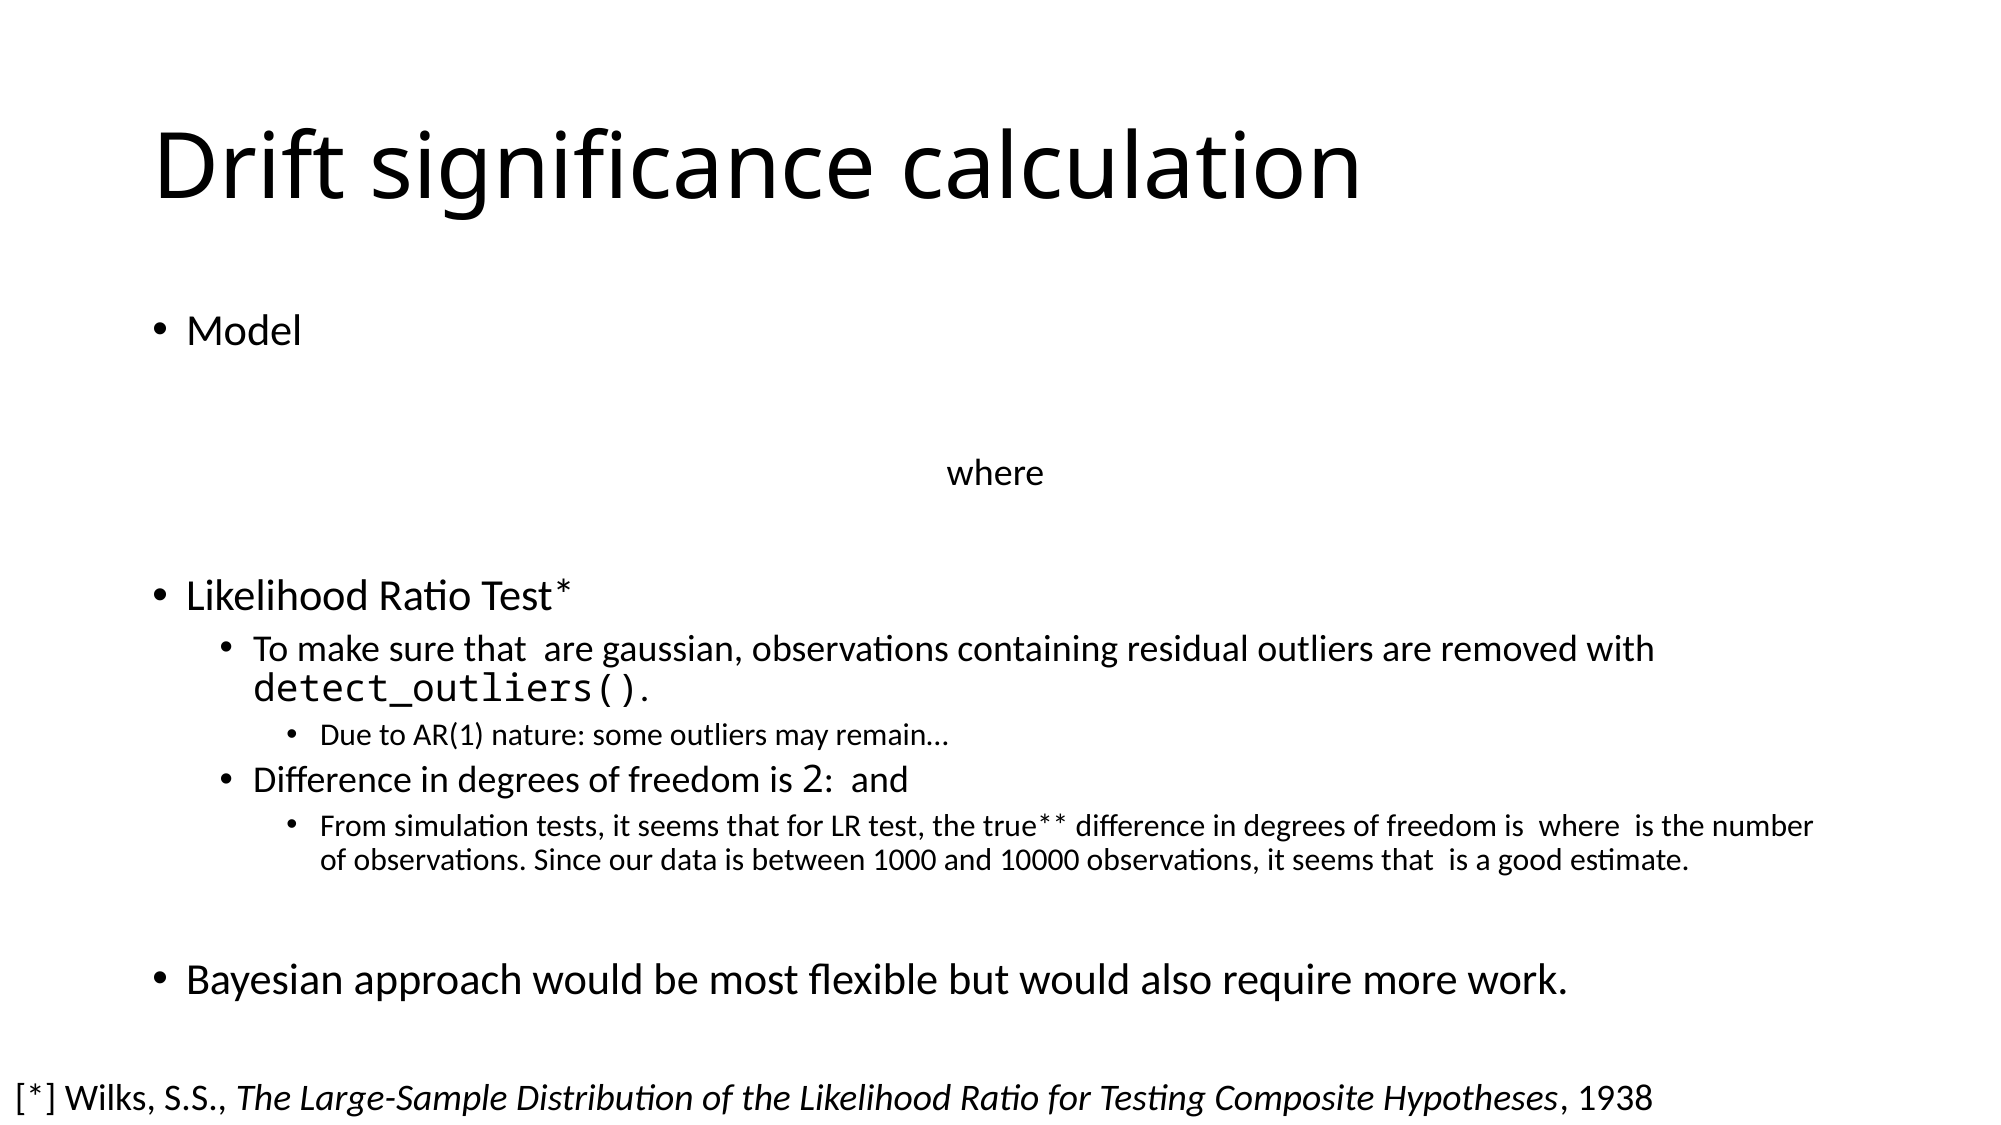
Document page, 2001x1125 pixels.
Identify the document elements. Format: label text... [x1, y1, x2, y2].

title Drift significance calculation [137, 59, 1863, 278]
text_box [*] Wilks, S.S., The Large-Sample Distribution of the Likelihood Ratio for Testing Composite Hypotheses, 1938 [0, 1065, 2000, 1125]
